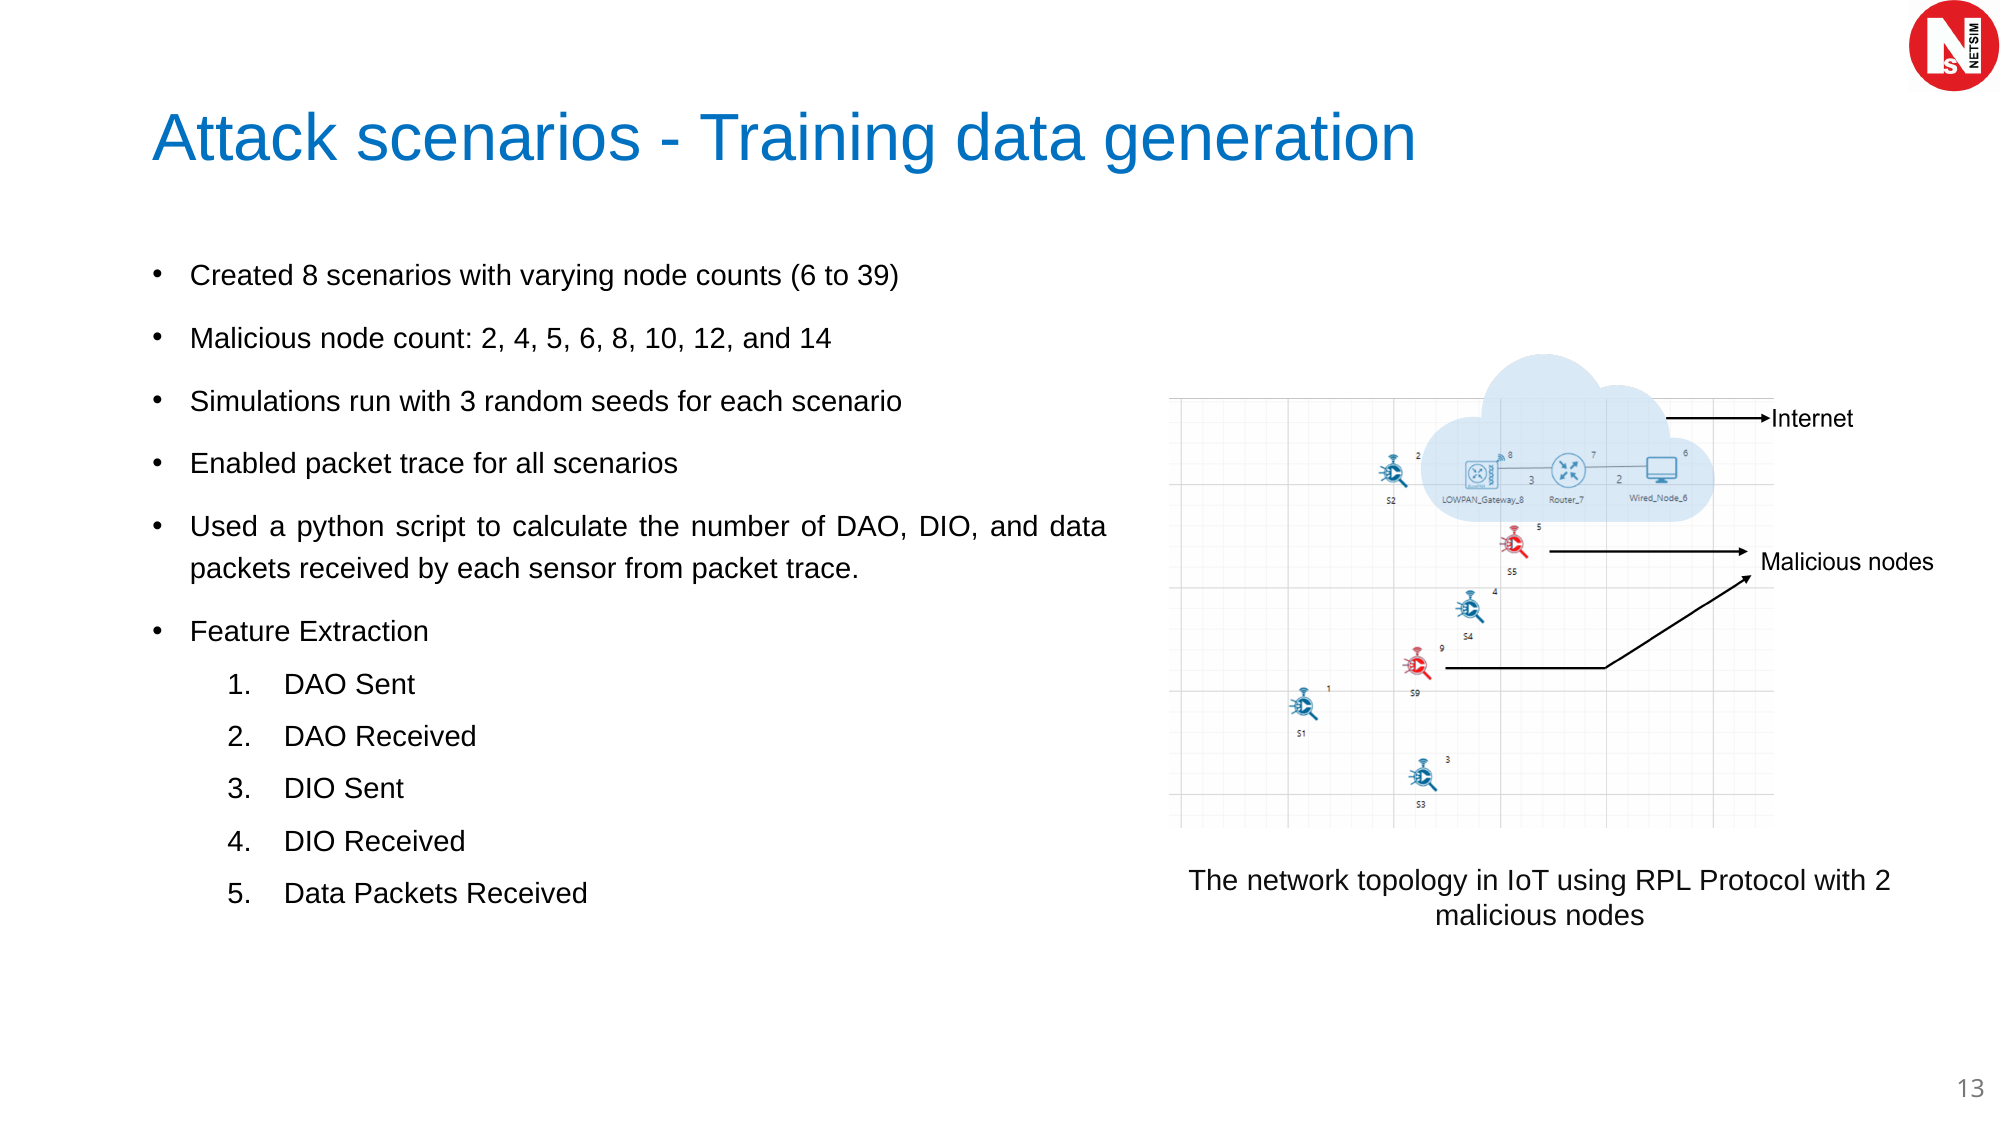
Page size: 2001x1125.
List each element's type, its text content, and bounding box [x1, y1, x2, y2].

picture [1168, 270, 2000, 829]
picture [1908, 0, 2000, 92]
text_box The network topology in IoT using RPL Protocol with 2 malicious nodes [1153, 853, 1927, 939]
slide_number 12 [1550, 1059, 2000, 1120]
title Attack scenarios - Training data generation [137, 59, 1900, 219]
list Created 8 scenarios with varying node counts (6 to 39) Malicious node count: 2, 4, 5, 6, 8, 10, 12, and 14 Simulations run with 3 random seeds for each scenario Enabled packet trace for all scenarios Used a python script to calculate the number of DAO, DIO, and data packets received by each sensor from packet trace. Feature Extraction DAO Sent DAO Received DIO Sent DIO Received Data Packets Received [137, 241, 1124, 1020]
